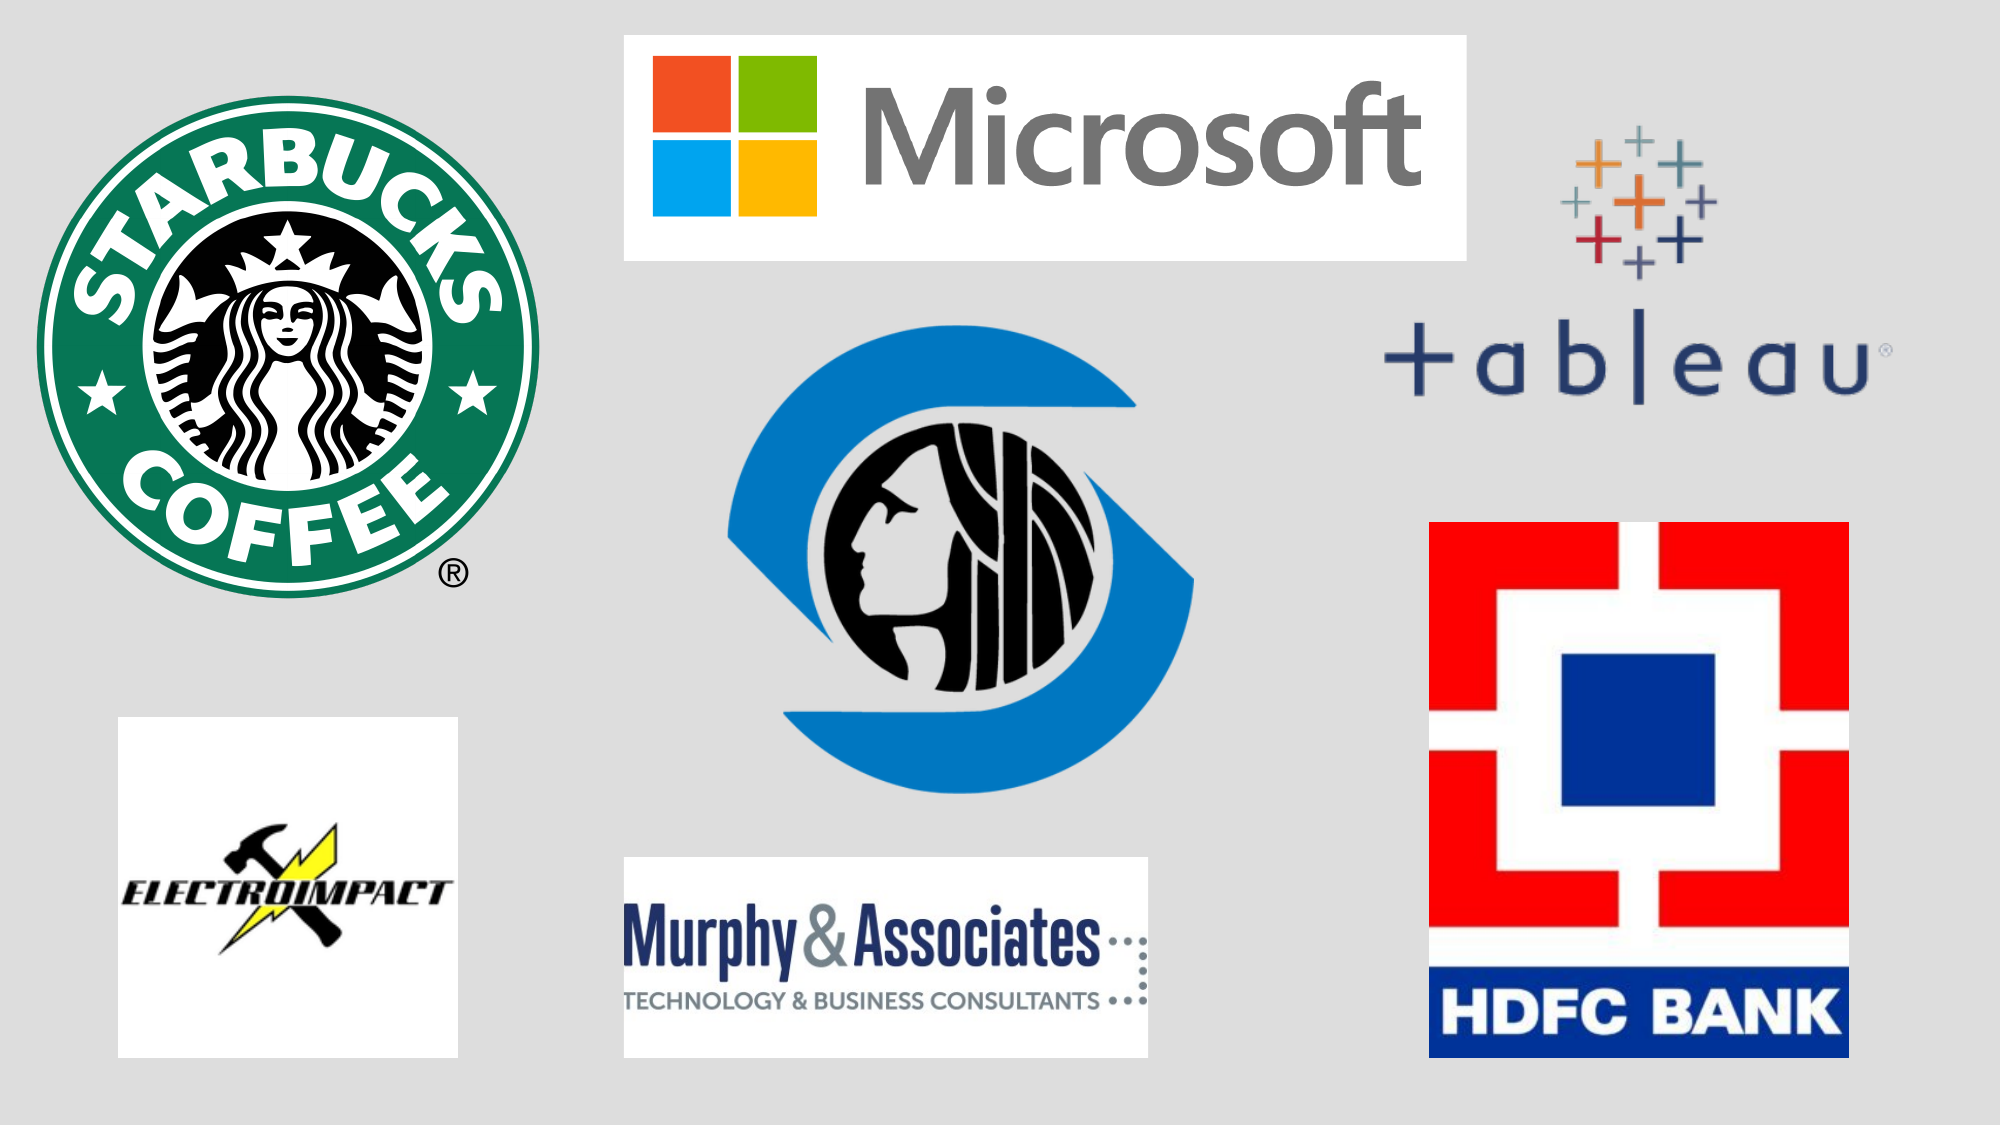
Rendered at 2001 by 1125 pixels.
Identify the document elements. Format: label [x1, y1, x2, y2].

picture [623, 35, 1900, 440]
picture [623, 857, 1149, 1058]
picture [33, 91, 543, 601]
picture [727, 325, 1194, 794]
picture [118, 717, 458, 1058]
picture [1429, 522, 1849, 1058]
